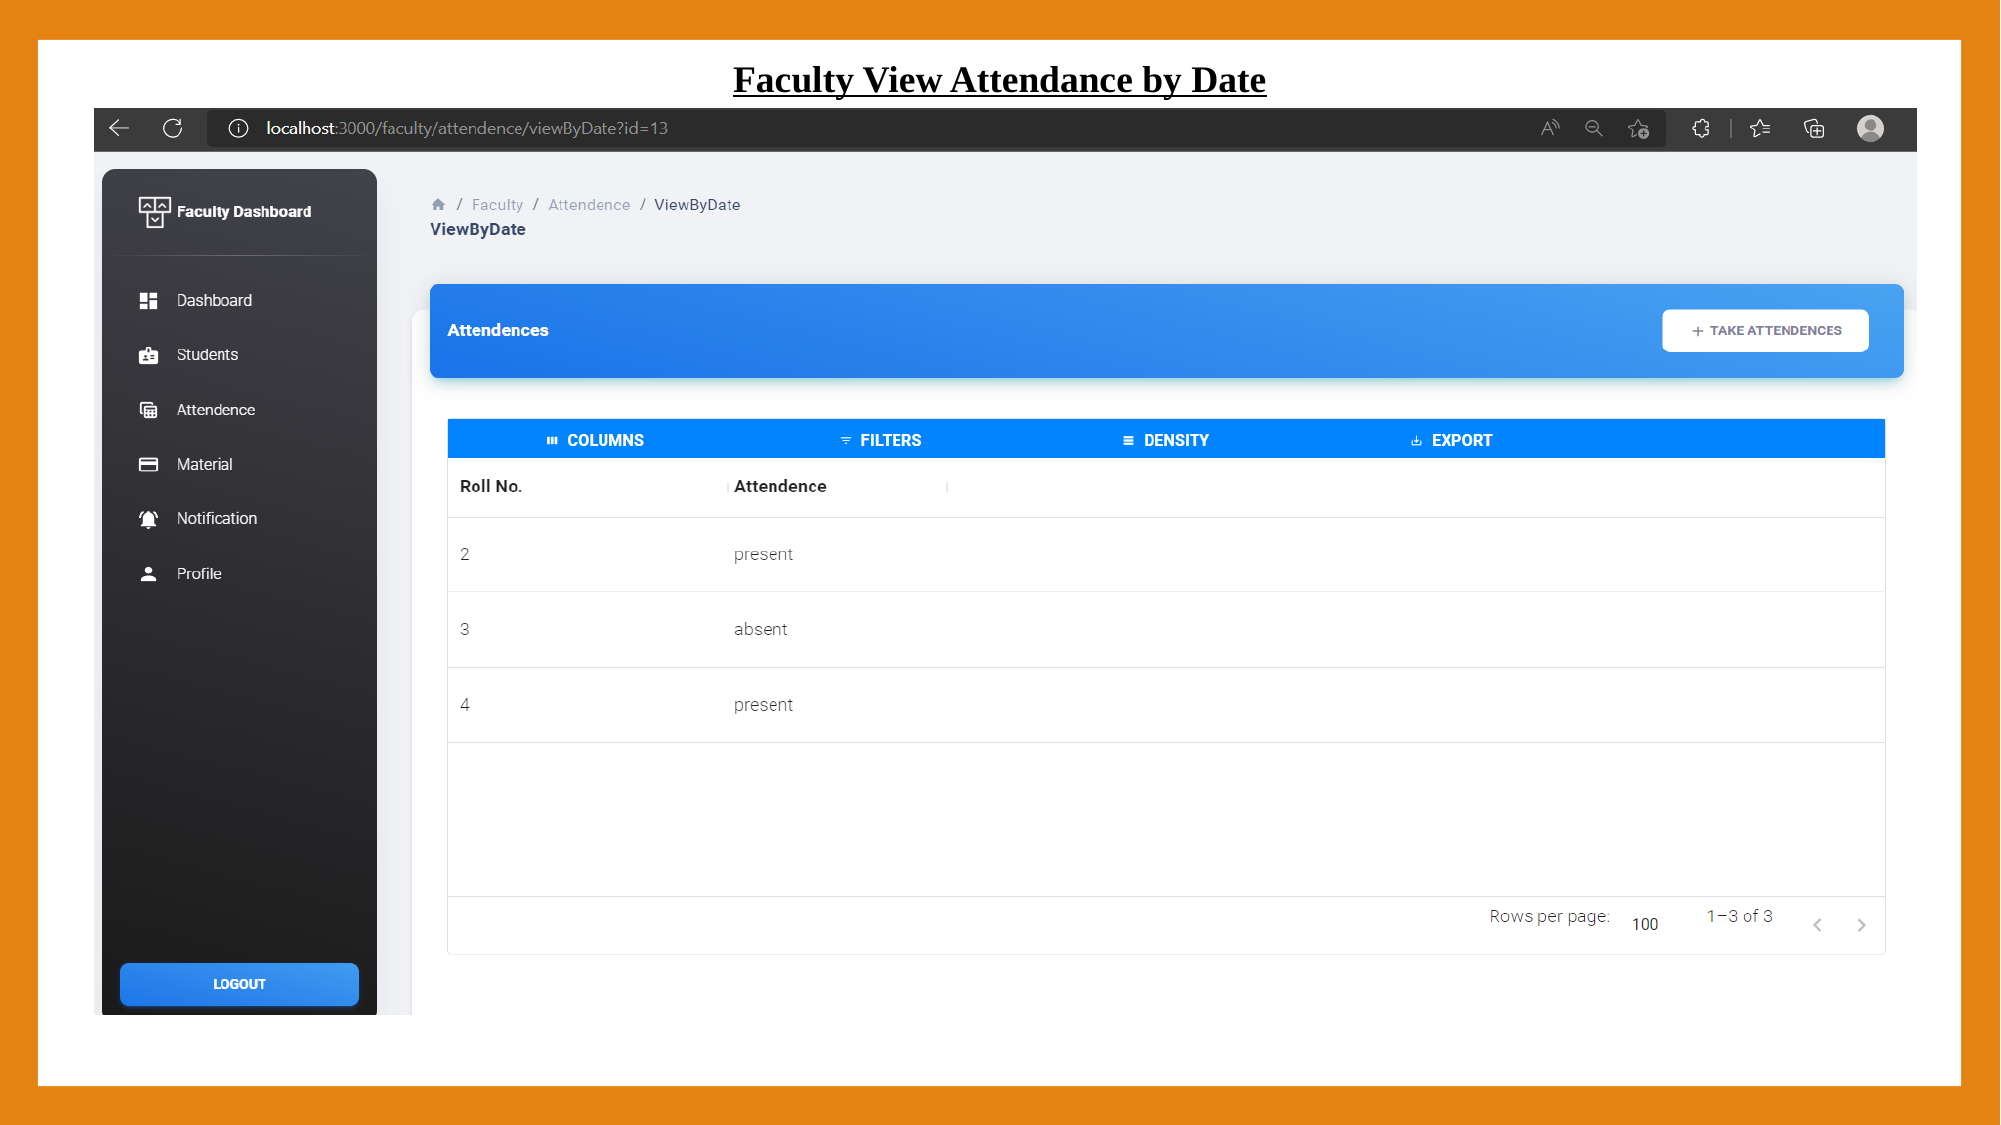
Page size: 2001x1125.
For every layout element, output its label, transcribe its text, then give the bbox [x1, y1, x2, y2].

text_box Faculty View Attendance by Date [718, 41, 1282, 107]
picture [94, 108, 1917, 1015]
